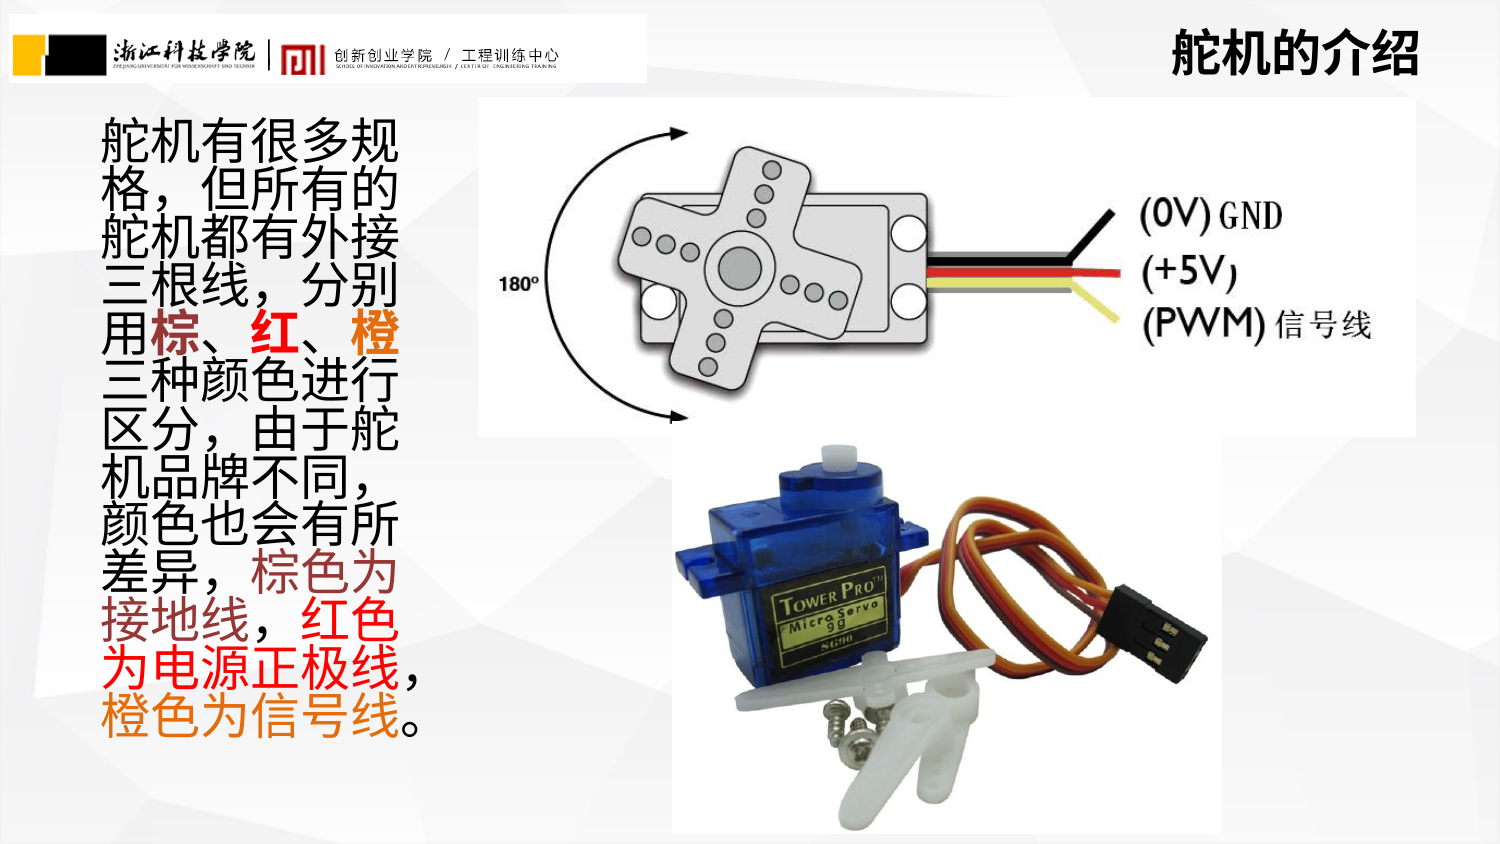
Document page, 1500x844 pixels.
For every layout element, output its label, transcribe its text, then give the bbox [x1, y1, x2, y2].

text_box 舵机的介绍 [1092, 14, 1500, 89]
picture [0, 0, 1500, 844]
text_box 舵机有很多规格，但所有的舵机都有外接三根线，分别用棕、红、橙三种颜色进行区分，由于舵机品牌不同，颜色也会有所差异，棕色为接地线，红色为电源正极线，橙色为信号线。 [85, 113, 453, 800]
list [8, 14, 647, 84]
